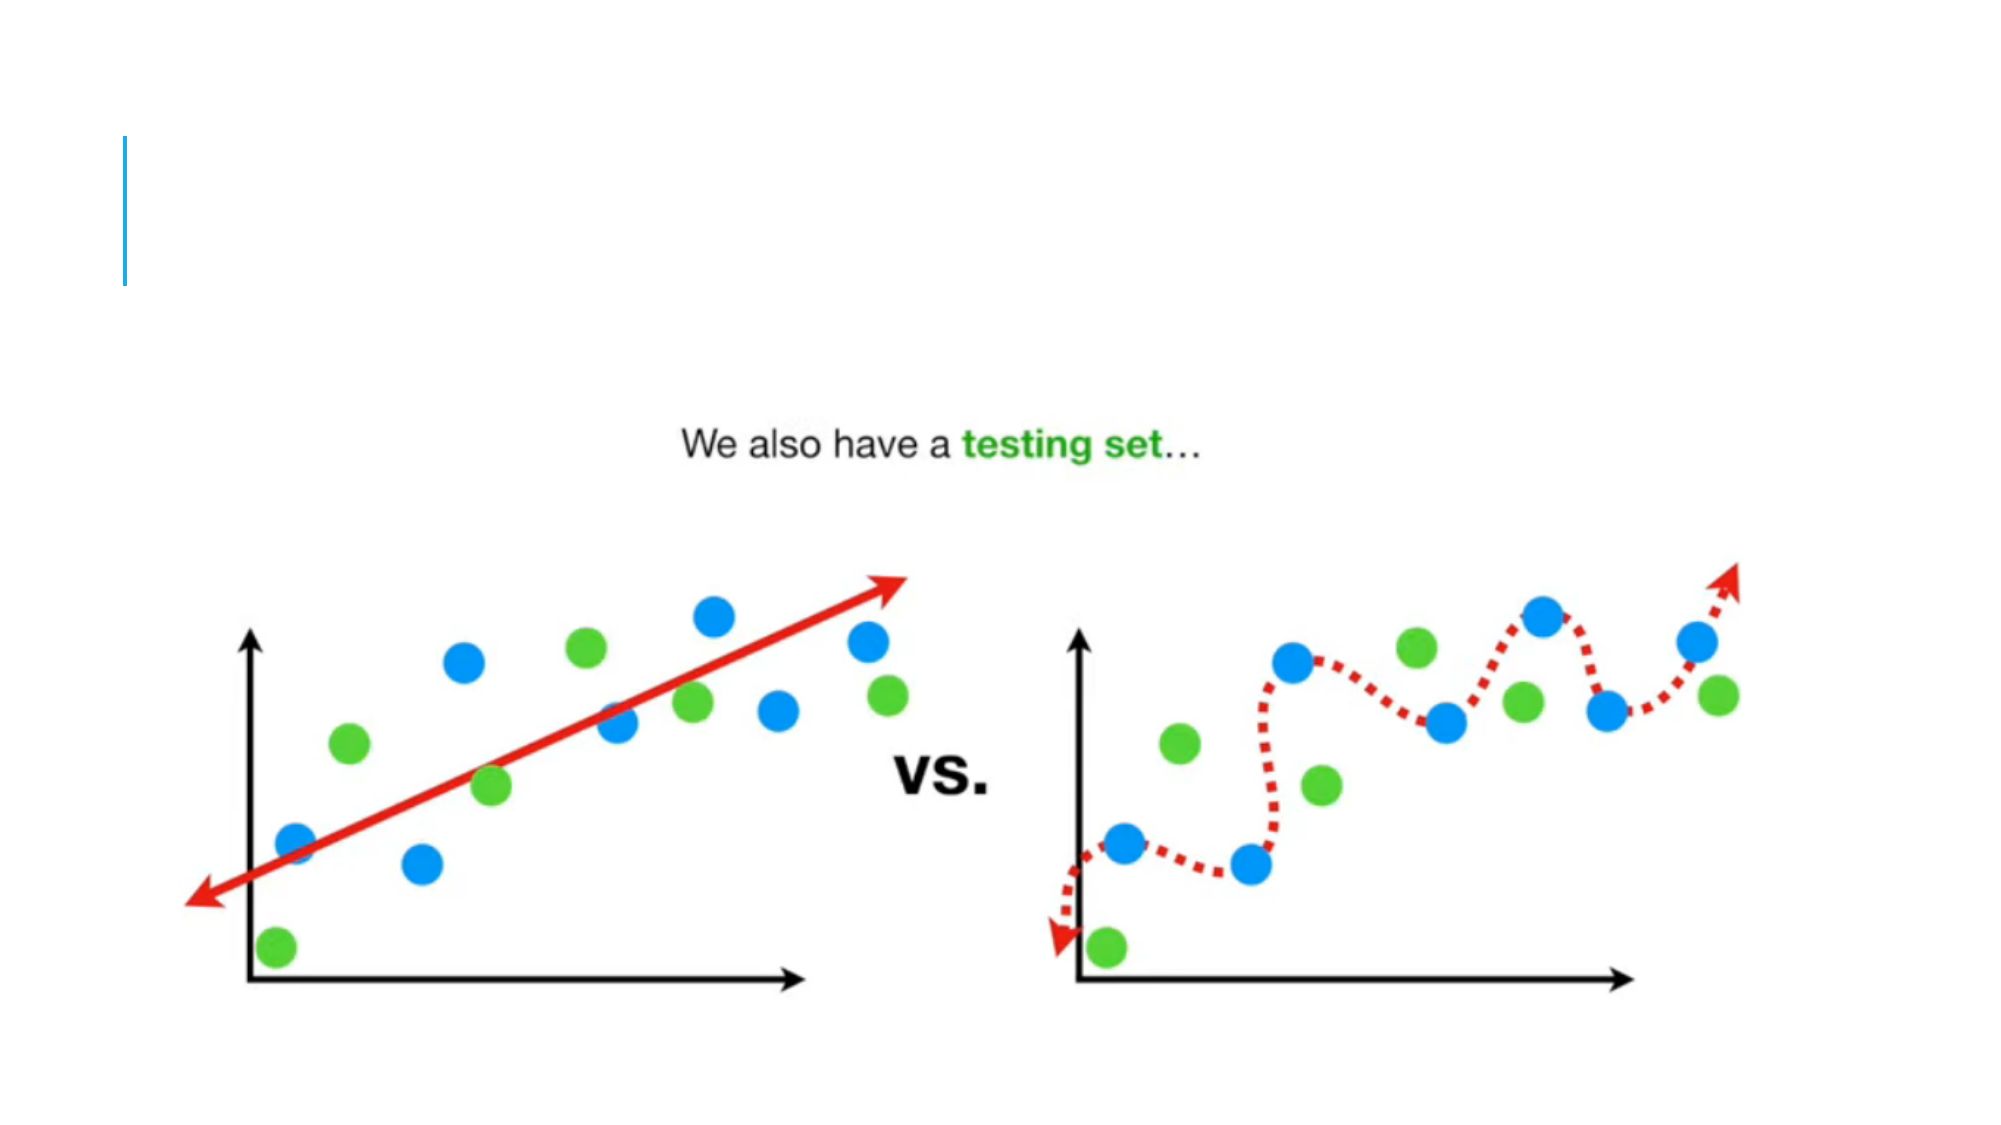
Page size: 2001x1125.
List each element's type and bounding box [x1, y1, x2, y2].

list [167, 388, 1763, 1022]
